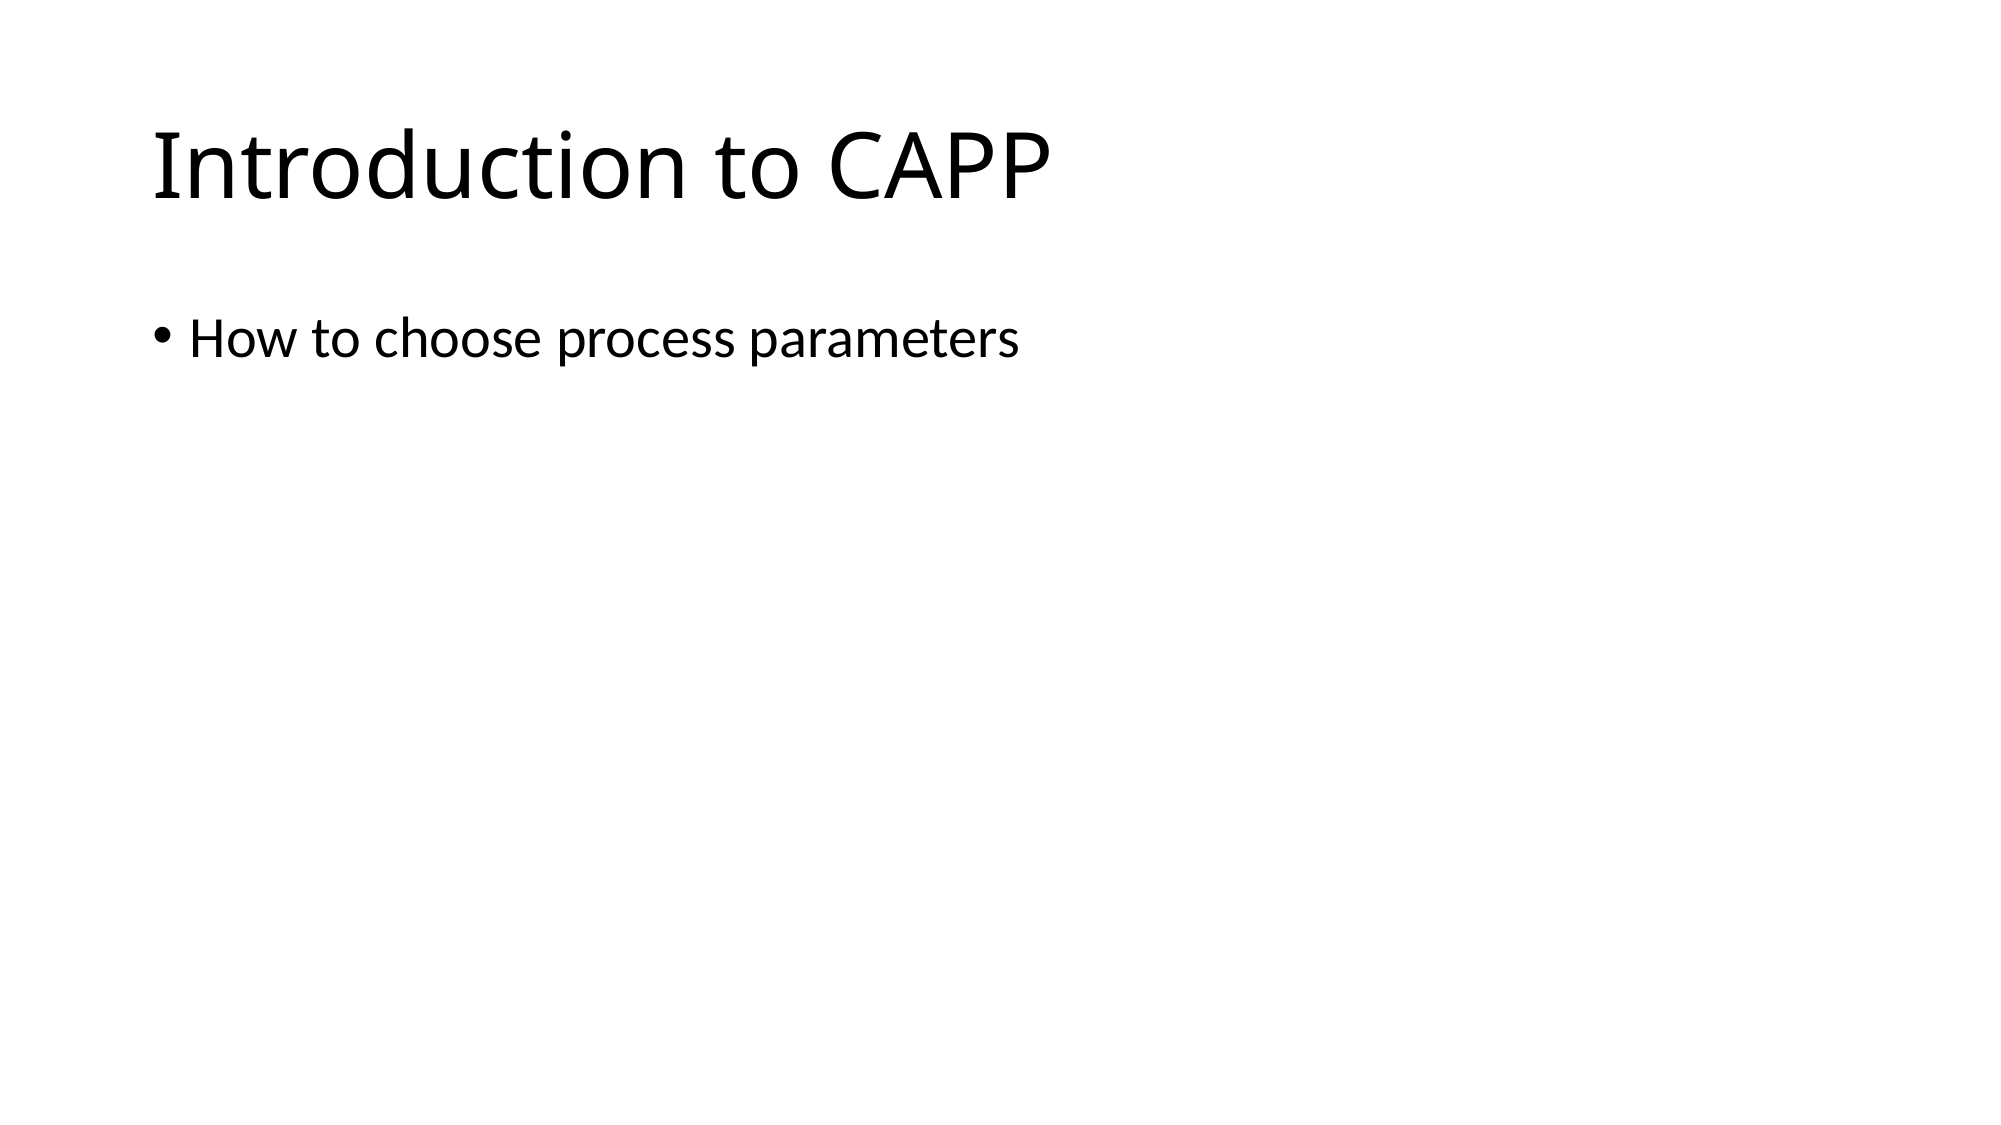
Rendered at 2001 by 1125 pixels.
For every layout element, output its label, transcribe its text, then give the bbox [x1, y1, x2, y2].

title Introduction to CAPP [137, 59, 1863, 278]
list How to choose process parameters [137, 299, 1863, 1014]
